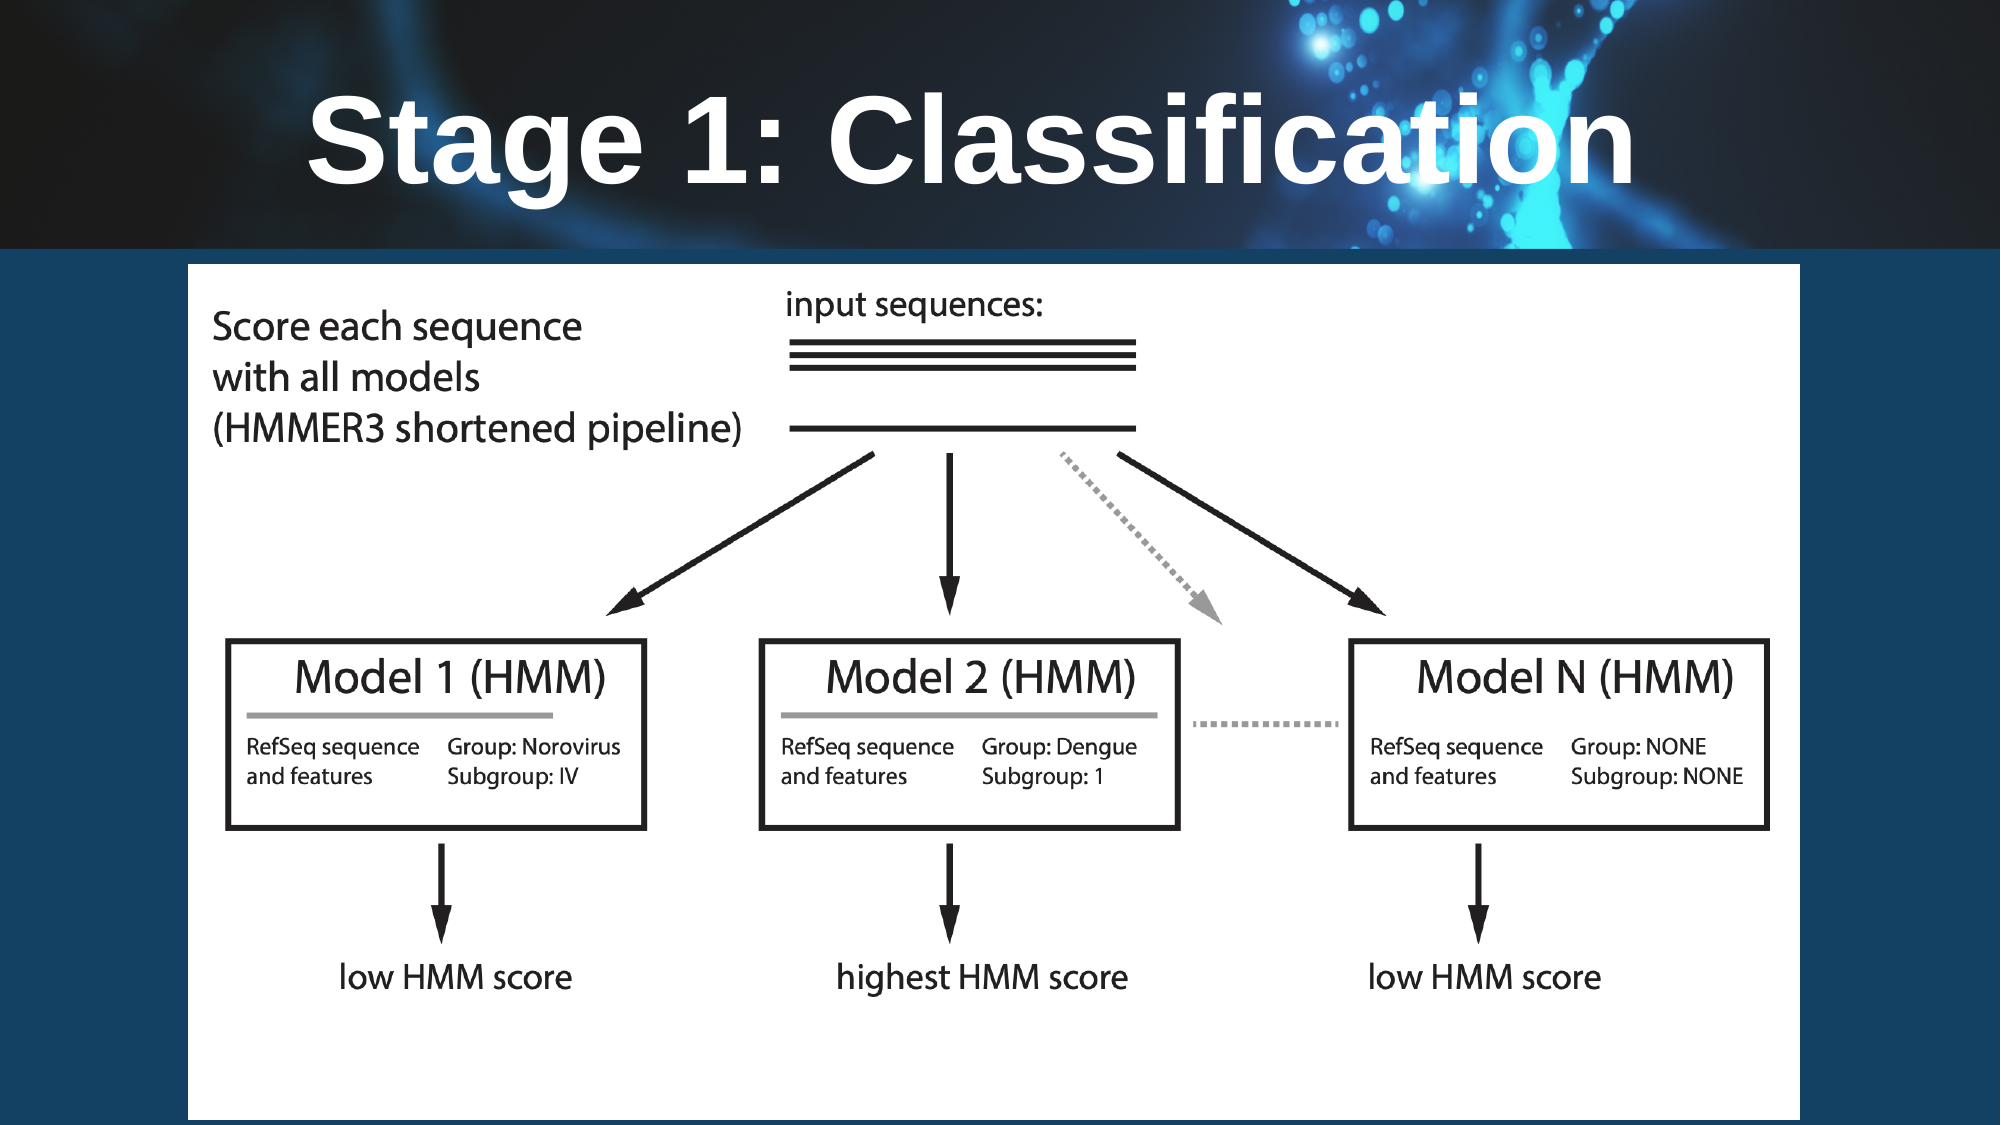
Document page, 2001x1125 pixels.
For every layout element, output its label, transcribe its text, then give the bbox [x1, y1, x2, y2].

picture [188, 264, 1800, 1120]
title Stage 1: Classification [290, 66, 2000, 221]
picture [0, 0, 2000, 248]
